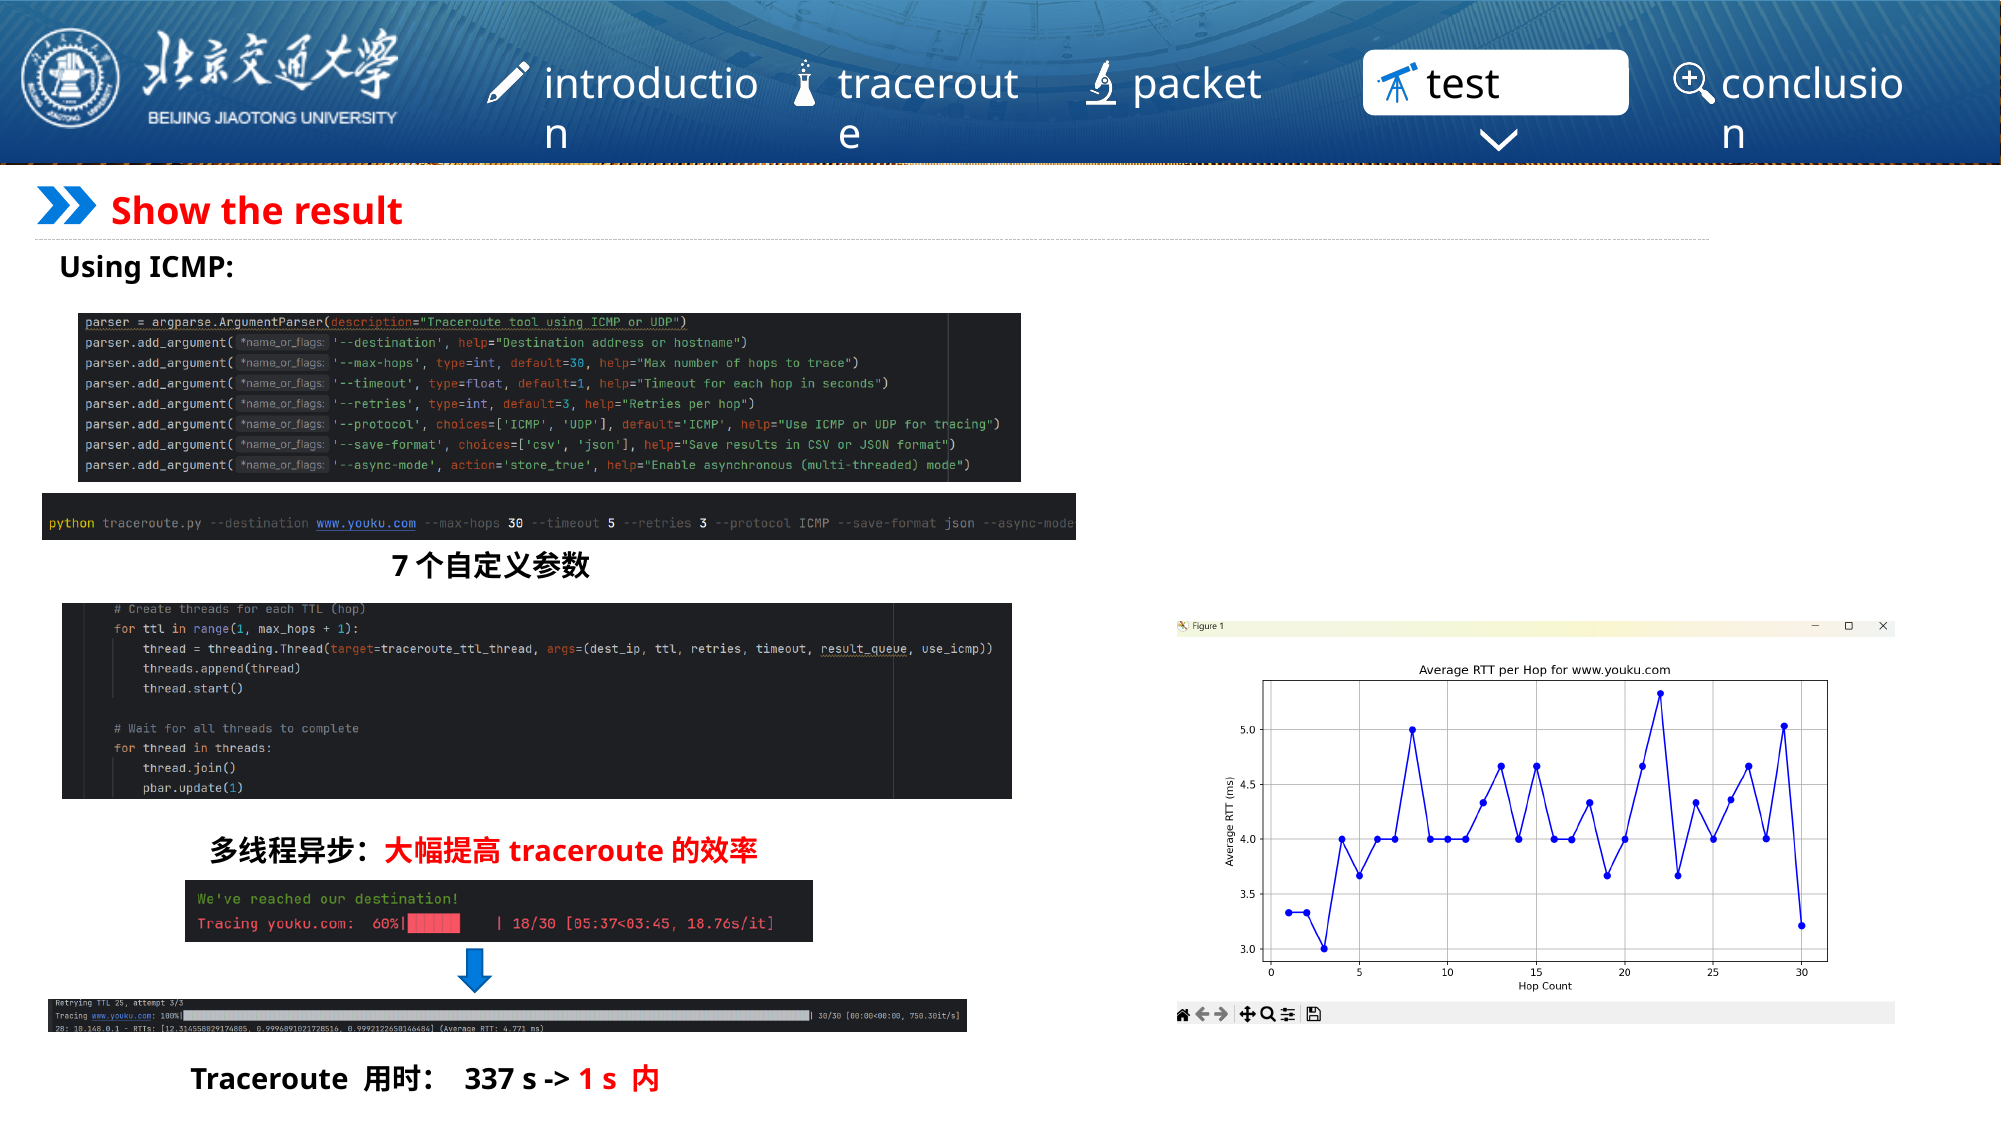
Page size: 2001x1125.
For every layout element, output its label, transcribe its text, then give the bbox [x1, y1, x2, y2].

picture [78, 313, 1021, 483]
picture [48, 999, 967, 1032]
picture [42, 493, 1076, 540]
text_box 7个自定义参数 [377, 540, 639, 590]
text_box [35, 180, 1915, 532]
text_box Traceroute 用时： 337 s -> 1 s 内 [175, 1052, 886, 1103]
text_box 多线程异步：大幅提高traceroute的效率 [194, 824, 803, 875]
picture [62, 603, 1012, 799]
text_box [457, 948, 493, 994]
picture [0, 1, 2001, 165]
picture [185, 880, 813, 942]
picture [1177, 621, 1895, 1024]
